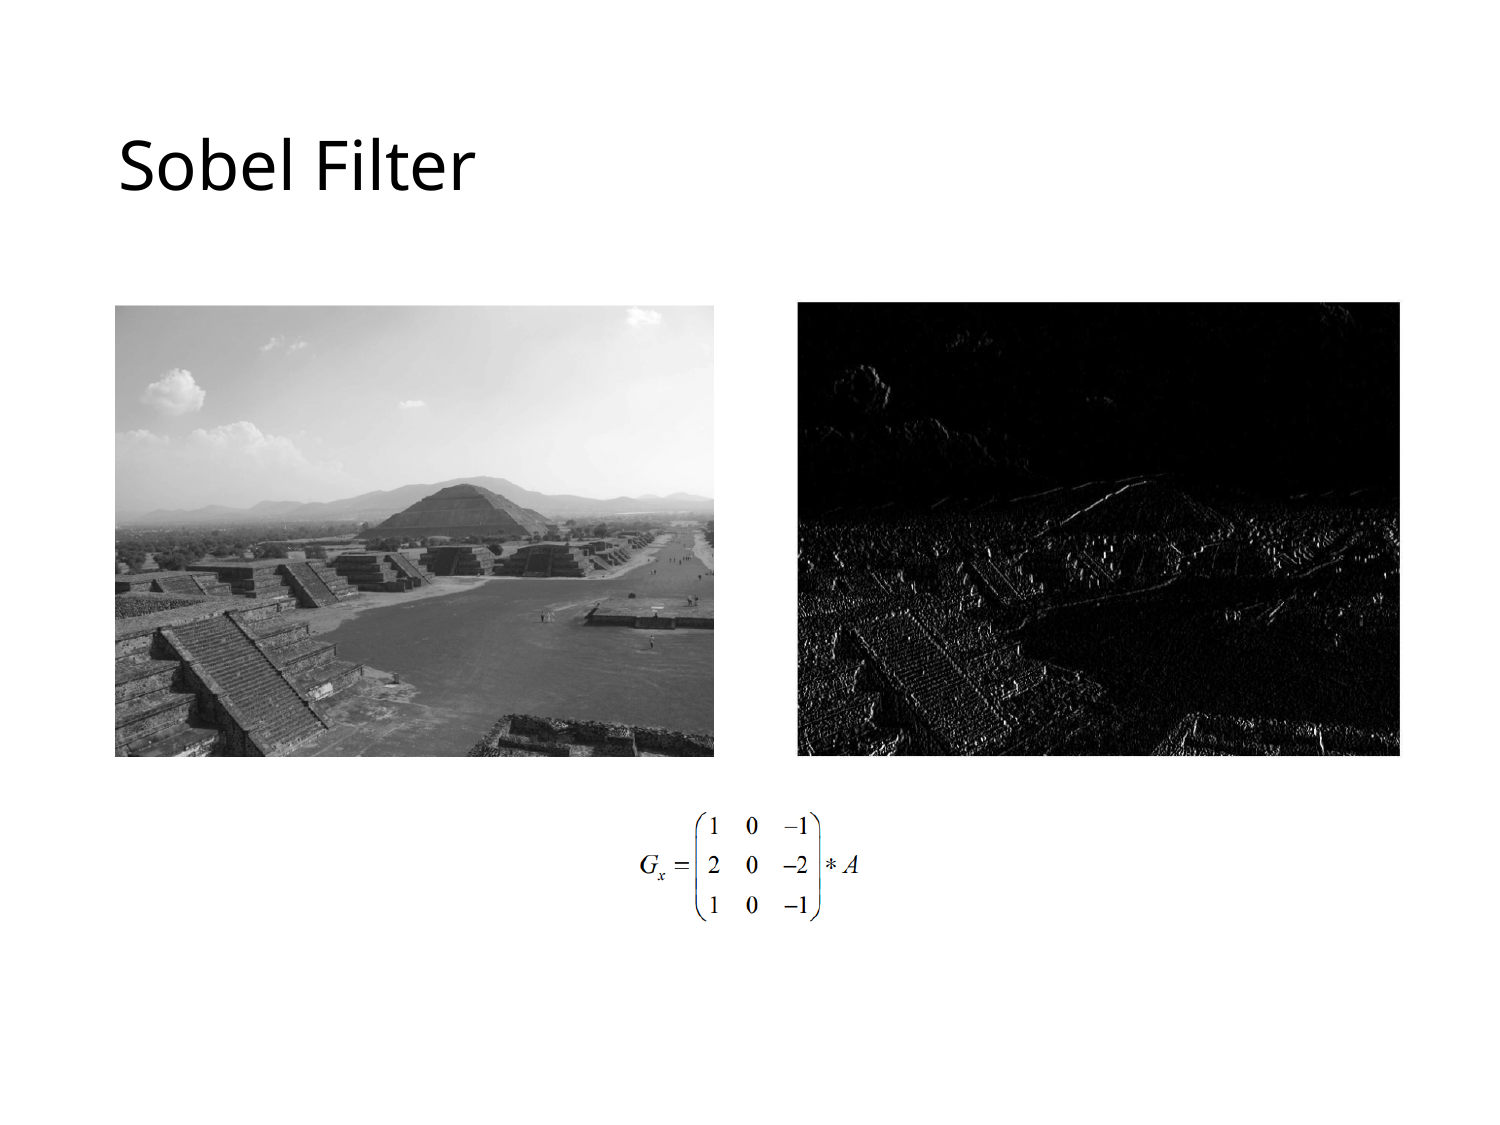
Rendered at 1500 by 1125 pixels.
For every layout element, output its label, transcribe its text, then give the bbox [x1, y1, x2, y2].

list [109, 299, 1403, 758]
picture [612, 779, 875, 944]
title Sobel Filter [103, 59, 1397, 278]
